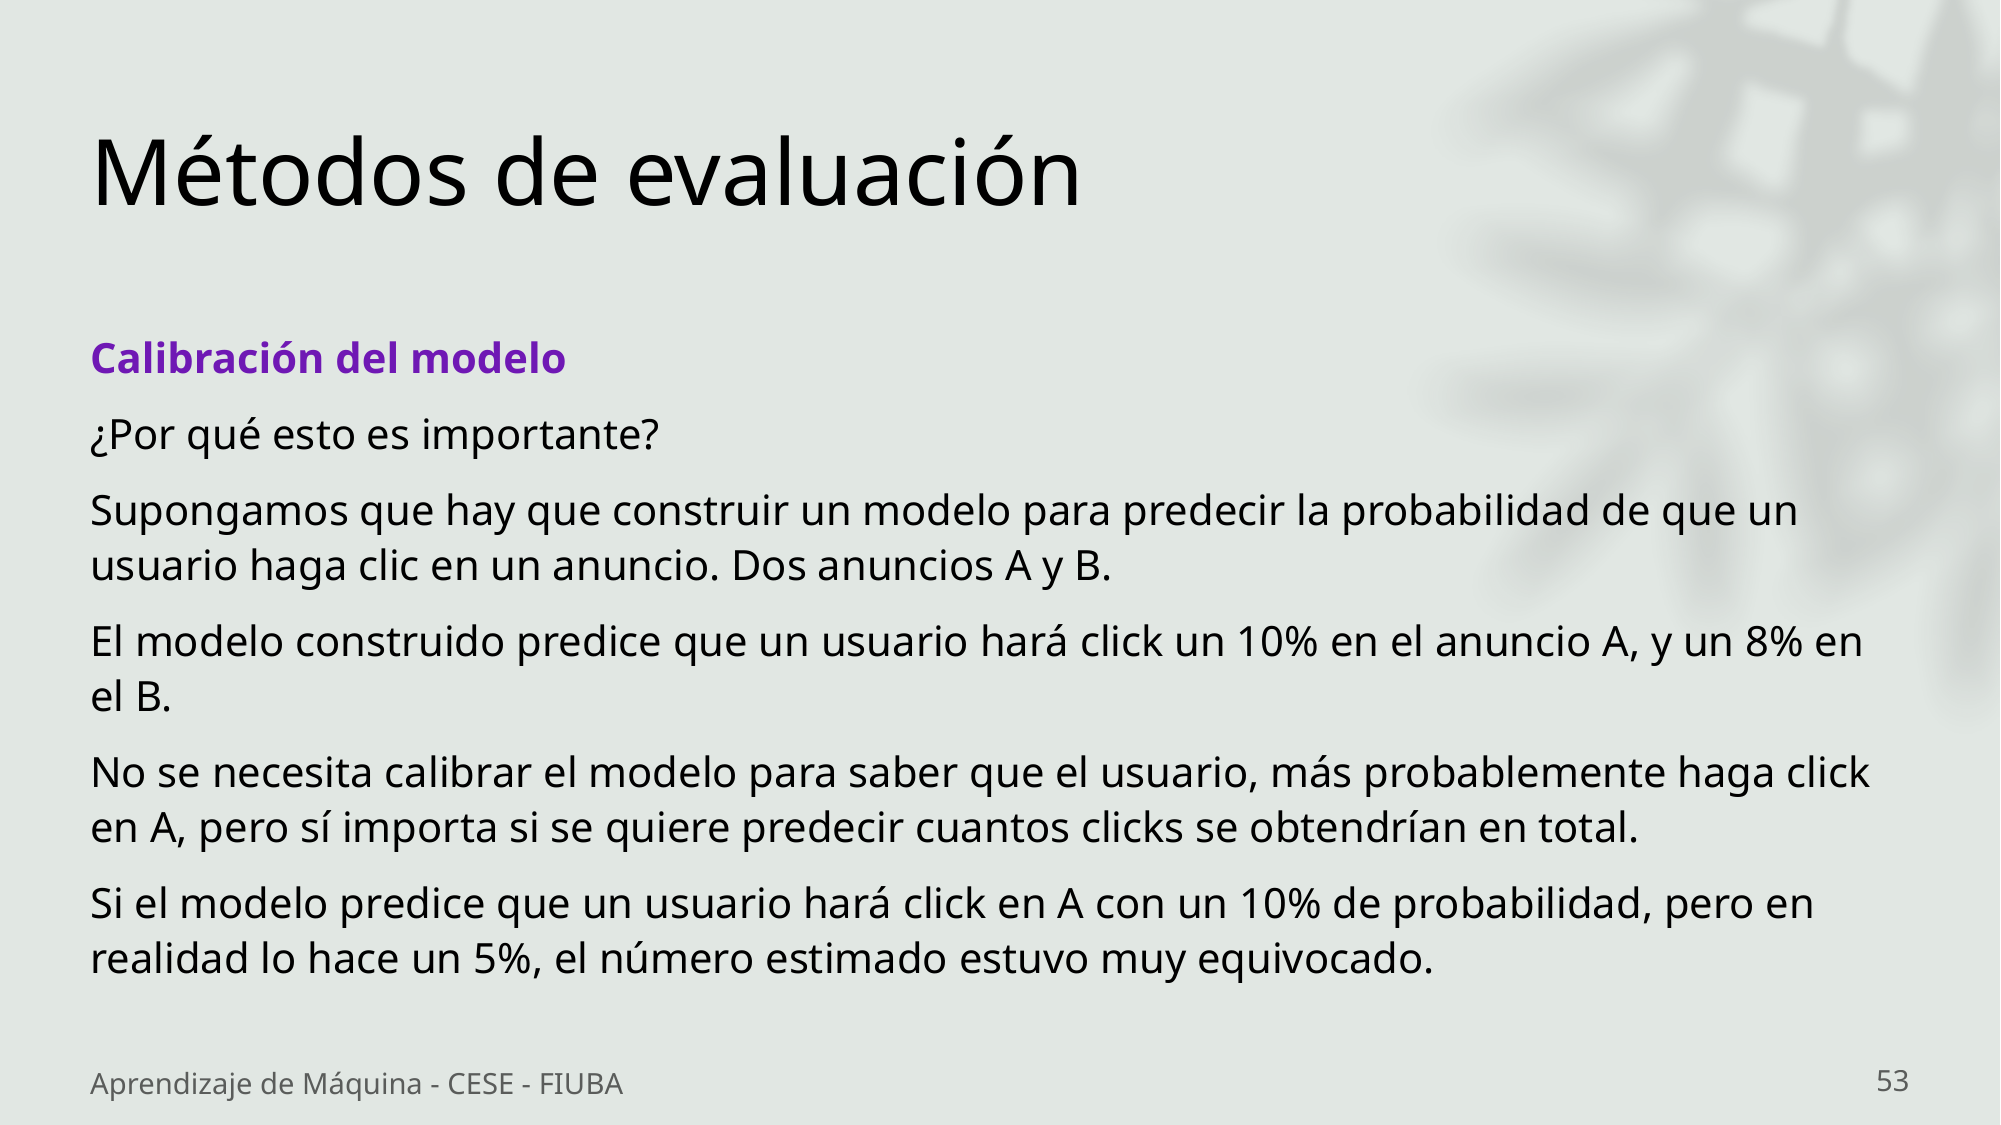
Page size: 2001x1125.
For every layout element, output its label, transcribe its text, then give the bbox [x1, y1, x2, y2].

list Calibración del modelo ¿Por qué esto es importante? Supongamos que hay que construir un modelo para predecir la probabilidad de que un usuario haga clic en un anuncio. Dos anuncios A y B. El modelo construido predice que un usuario hará click un 10% en el anuncio A, y un 8% en el B. No se necesita calibrar el modelo para saber que el usuario, más probablemente haga click en A, pero sí importa si se quiere predecir cuantos clicks se obtendrían en total. Si el modelo predice que un usuario hará click en A con un 10% de probabilidad, pero en realidad lo hace un 5%, el número estimado estuvo muy equivocado. [75, 319, 1925, 1009]
footer Aprendizaje de Máquina - CESE - FIUBA [75, 1052, 751, 1113]
title Métodos de evaluación [75, 60, 1863, 278]
slide_number 53 [1474, 1052, 1925, 1113]
